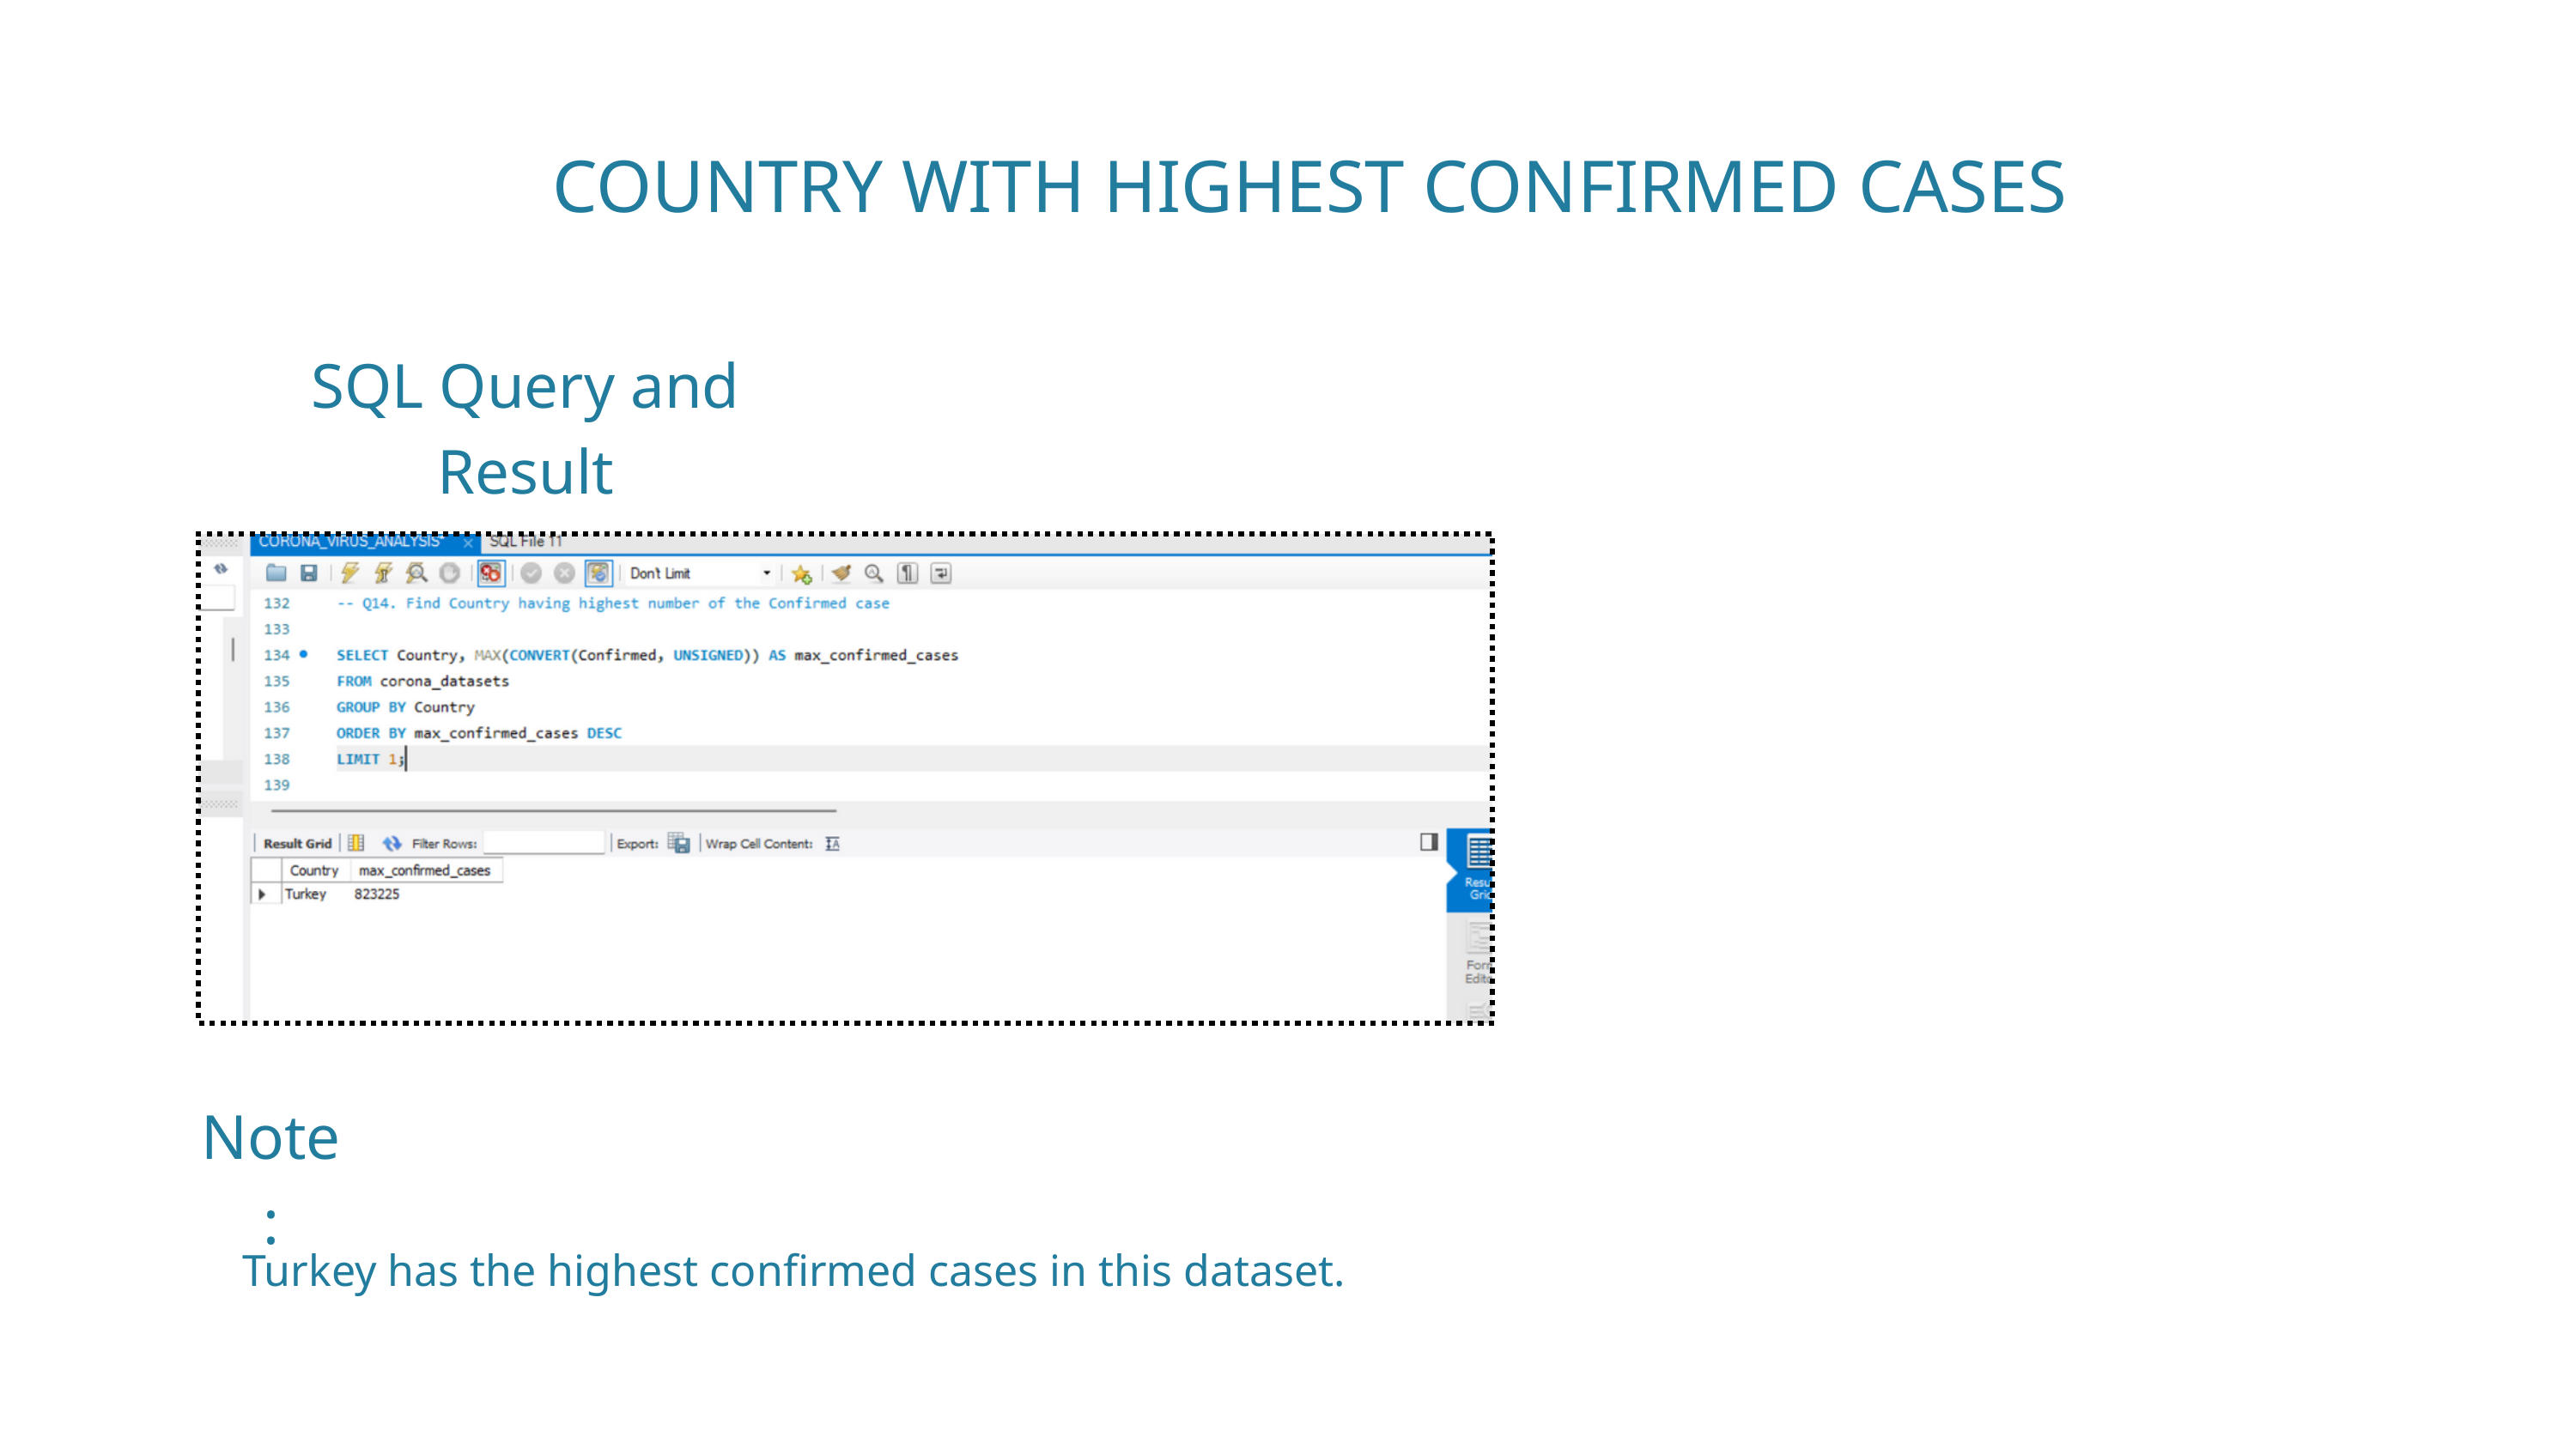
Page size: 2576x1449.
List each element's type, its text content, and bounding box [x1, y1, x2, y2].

text_box COUNTRY WITH HIGHEST CONFIRMED CASES [552, 155, 2243, 227]
text_box [198, 534, 1493, 1023]
text_box Note: [198, 1086, 343, 1234]
text_box SQL Query and Result [234, 335, 817, 506]
text_box Turkey has the highest confirmed cases in this dataset. [198, 1234, 1390, 1295]
